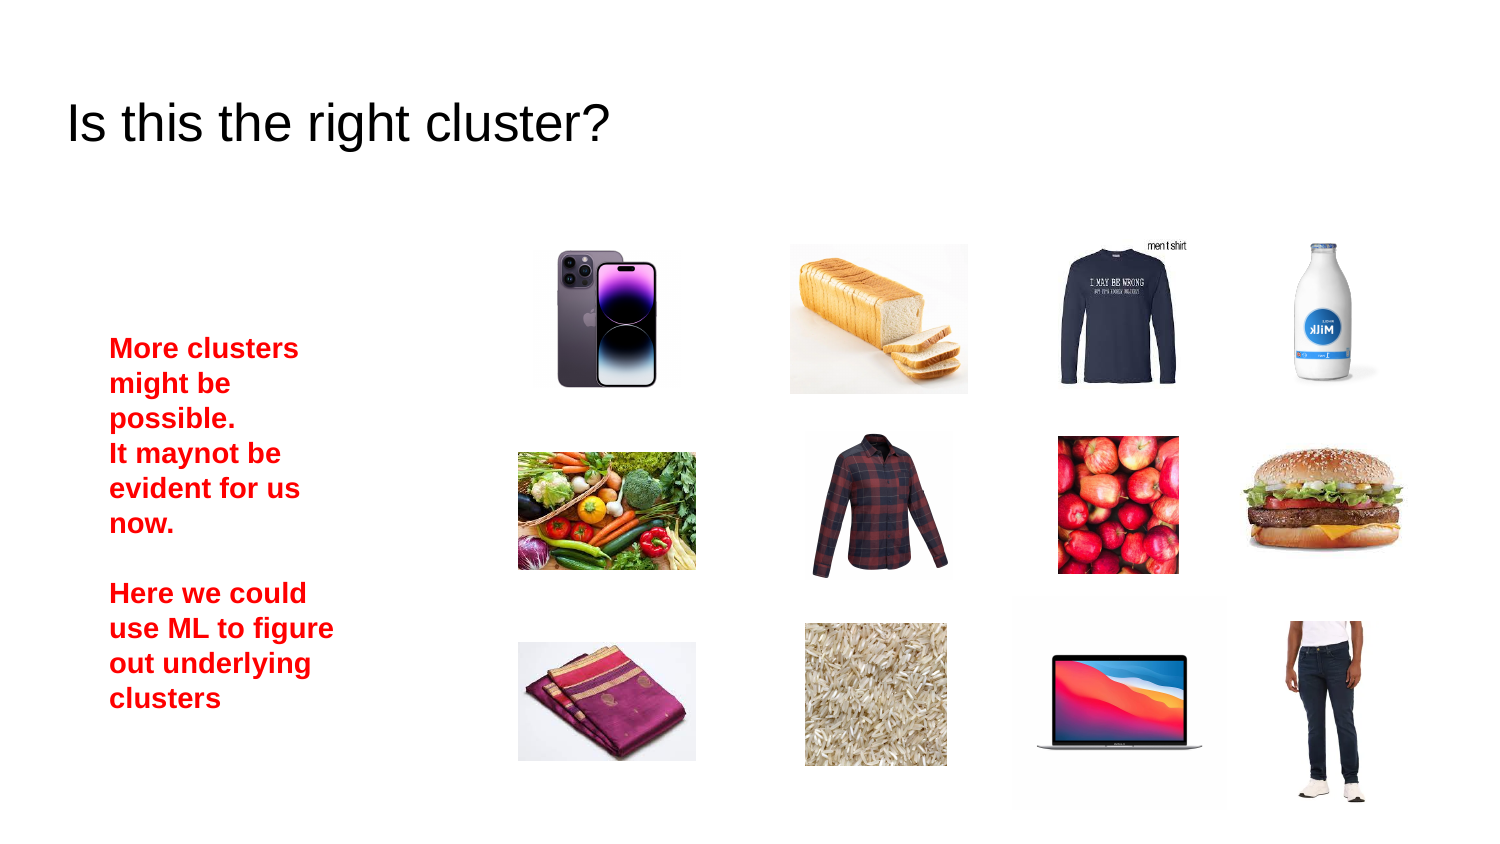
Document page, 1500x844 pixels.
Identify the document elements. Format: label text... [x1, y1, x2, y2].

title Is this the right cluster? [51, 72, 1449, 167]
picture [1058, 436, 1179, 575]
picture [804, 623, 947, 766]
picture [532, 249, 682, 388]
picture [1228, 431, 1419, 569]
picture [1216, 187, 1431, 403]
picture [790, 244, 968, 394]
picture [1012, 596, 1227, 811]
picture [1261, 621, 1403, 811]
picture [518, 642, 696, 761]
picture [804, 431, 954, 580]
picture [518, 452, 696, 570]
text_box More clusters might be possible. It maynot be evident for us now. Here we could use ML to figure out underlying clusters [94, 314, 369, 729]
picture [1047, 239, 1190, 399]
